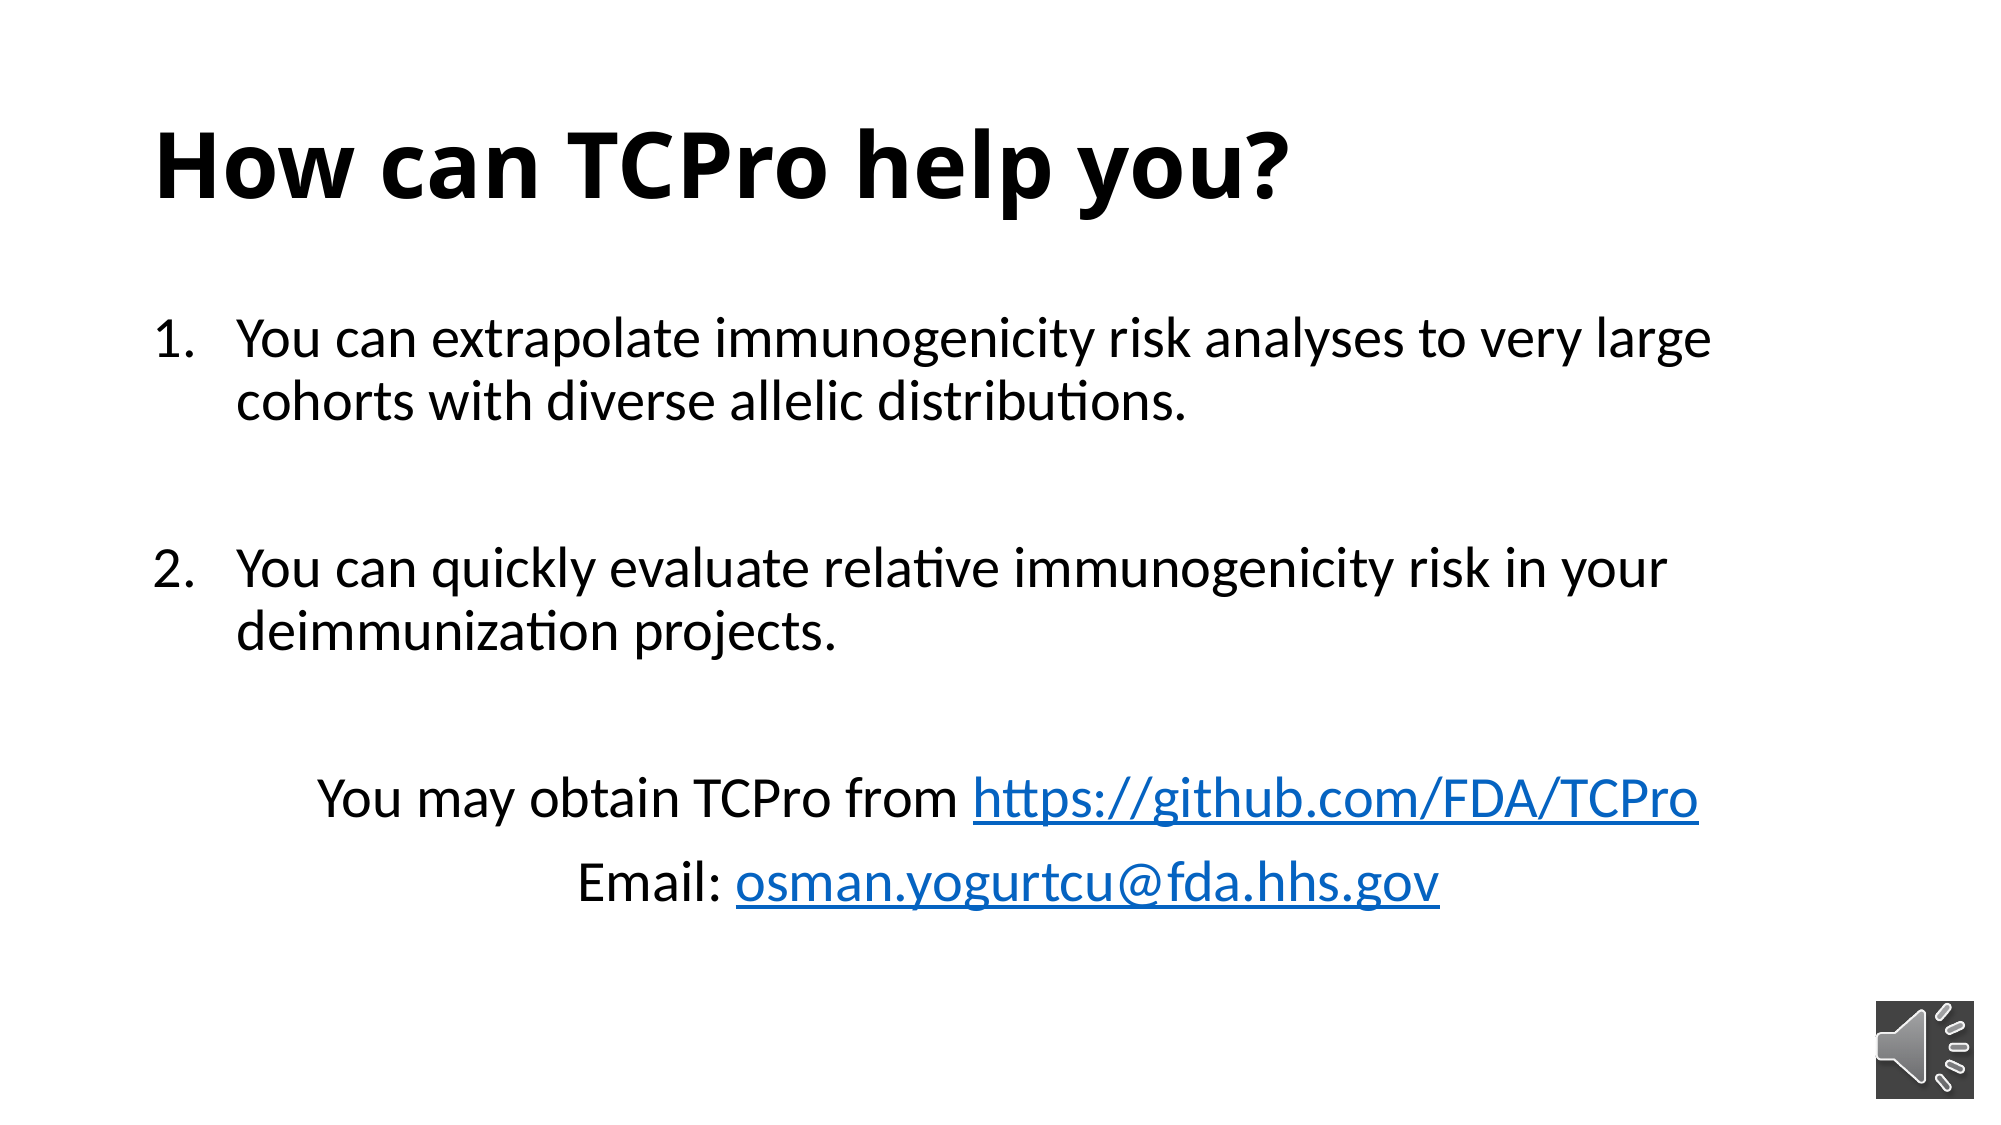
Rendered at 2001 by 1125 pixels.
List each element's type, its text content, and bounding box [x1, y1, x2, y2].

picture [1874, 999, 1975, 1100]
title How can TCPro help you? [137, 59, 1863, 278]
list You can extrapolate immunogenicity risk analyses to very large cohorts with diverse allelic distributions. You can quickly evaluate relative immunogenicity risk in your deimmunization projects. You may obtain TCPro from https://github.com/FDA/TCPro Email: osman.yogurtcu@fda.hhs.gov [137, 299, 1880, 1014]
